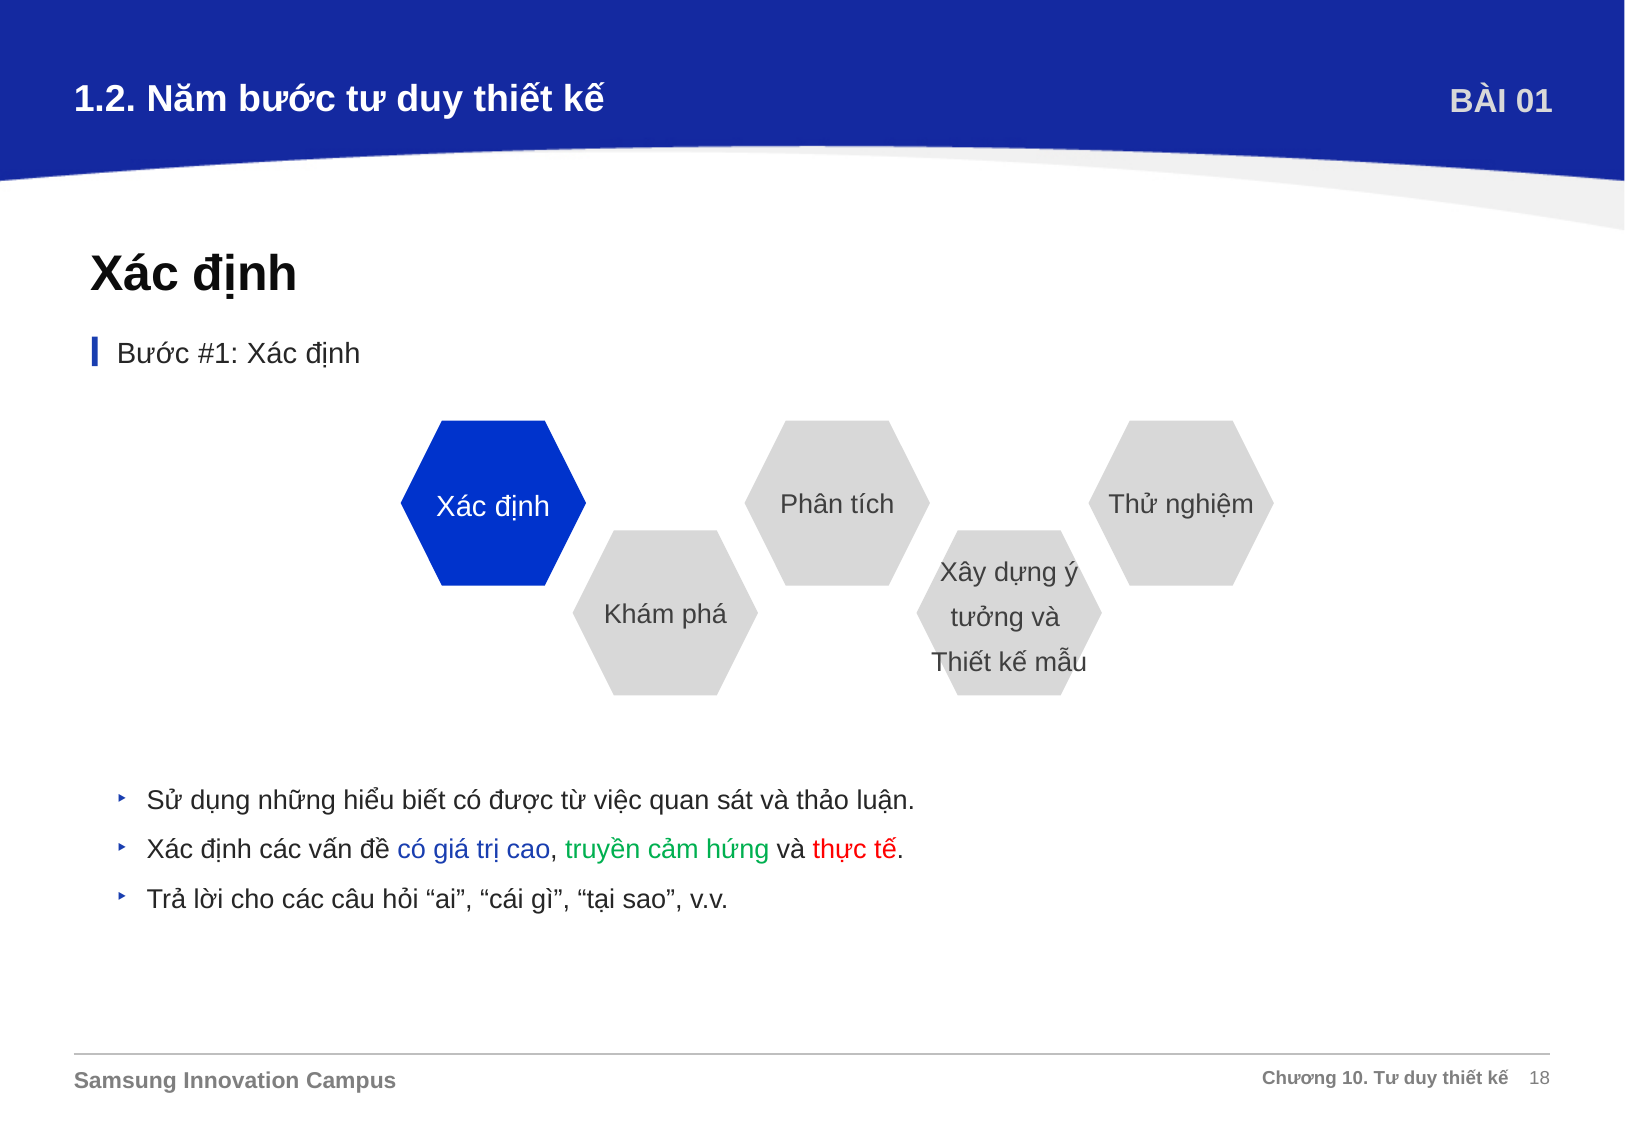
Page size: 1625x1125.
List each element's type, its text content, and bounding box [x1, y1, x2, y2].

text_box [91, 334, 1533, 371]
text_box Xác định [89, 240, 1533, 301]
text_box Sử dụng những hiểu biết có được từ việc quan sát và thảo luận. Xác định các vấn đề có giá trị cao, truyền cảm hứng và thực tế. Trả lời cho các câu hỏi “ai”, “cái gì”, “tại sao”, v.v. [116, 770, 1533, 926]
picture [0, 0, 1625, 1125]
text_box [73, 73, 1554, 120]
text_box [400, 420, 1275, 696]
